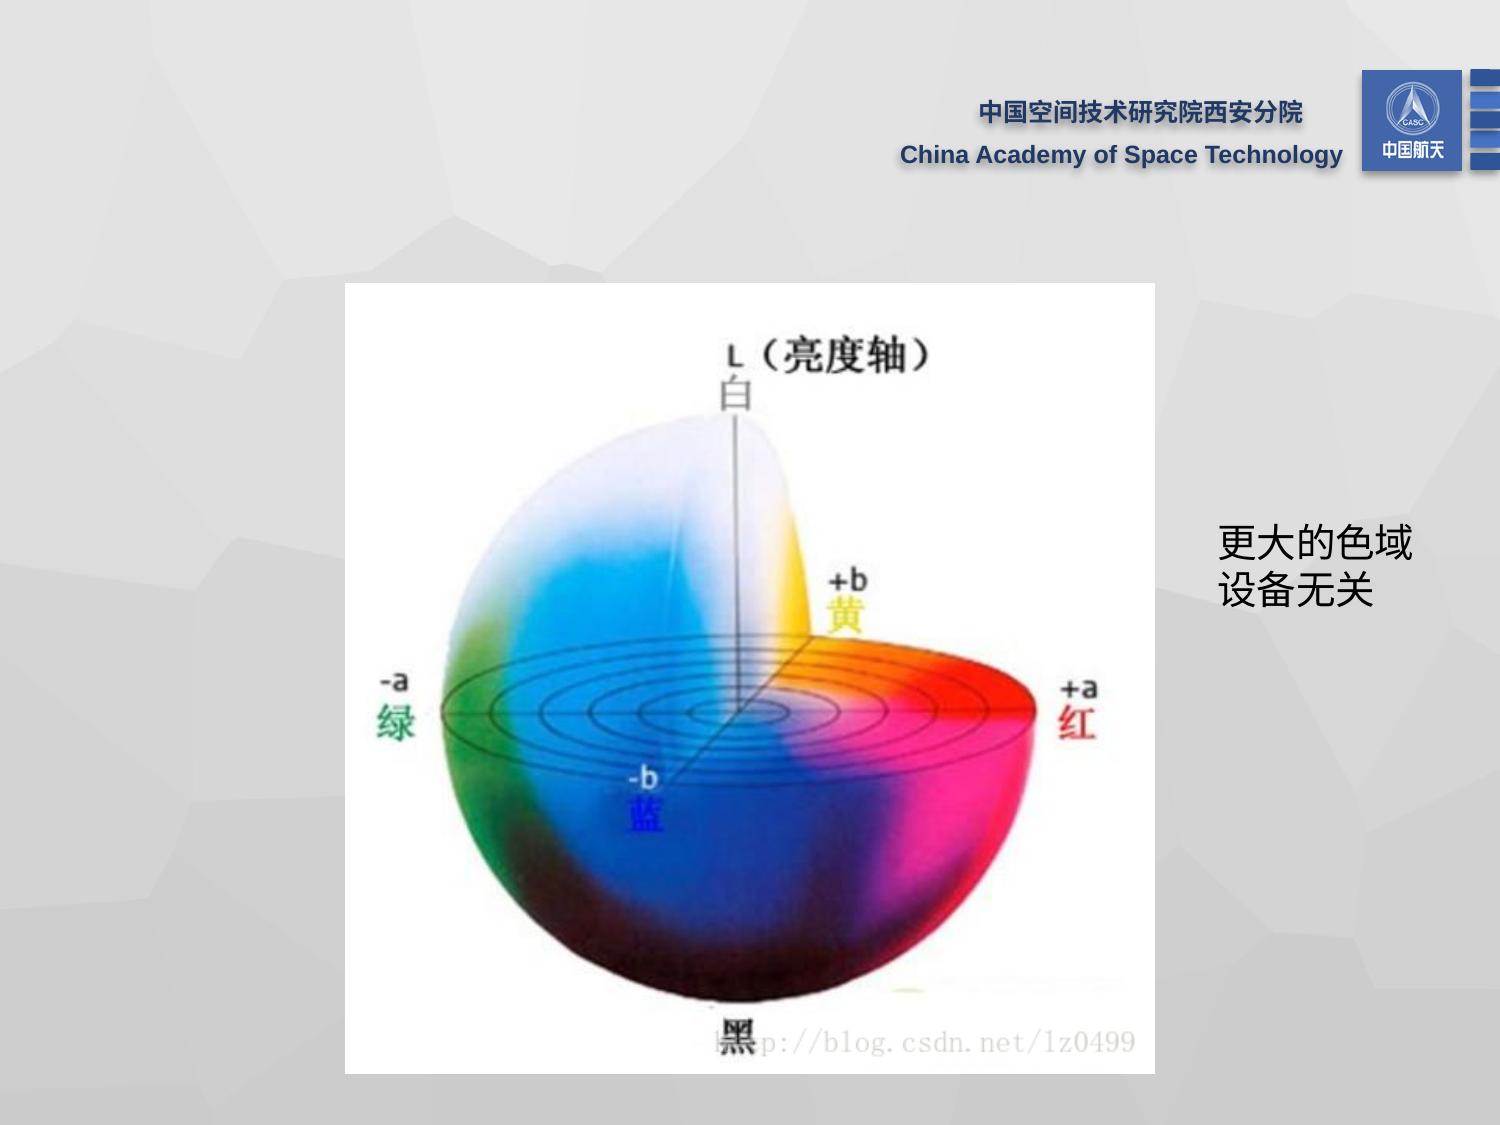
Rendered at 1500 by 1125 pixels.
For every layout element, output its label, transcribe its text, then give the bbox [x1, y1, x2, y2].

text_box 更大的色域 设备无关 [1202, 510, 1445, 621]
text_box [783, 69, 1500, 175]
picture [0, 1, 1500, 1125]
picture [1362, 70, 1462, 171]
